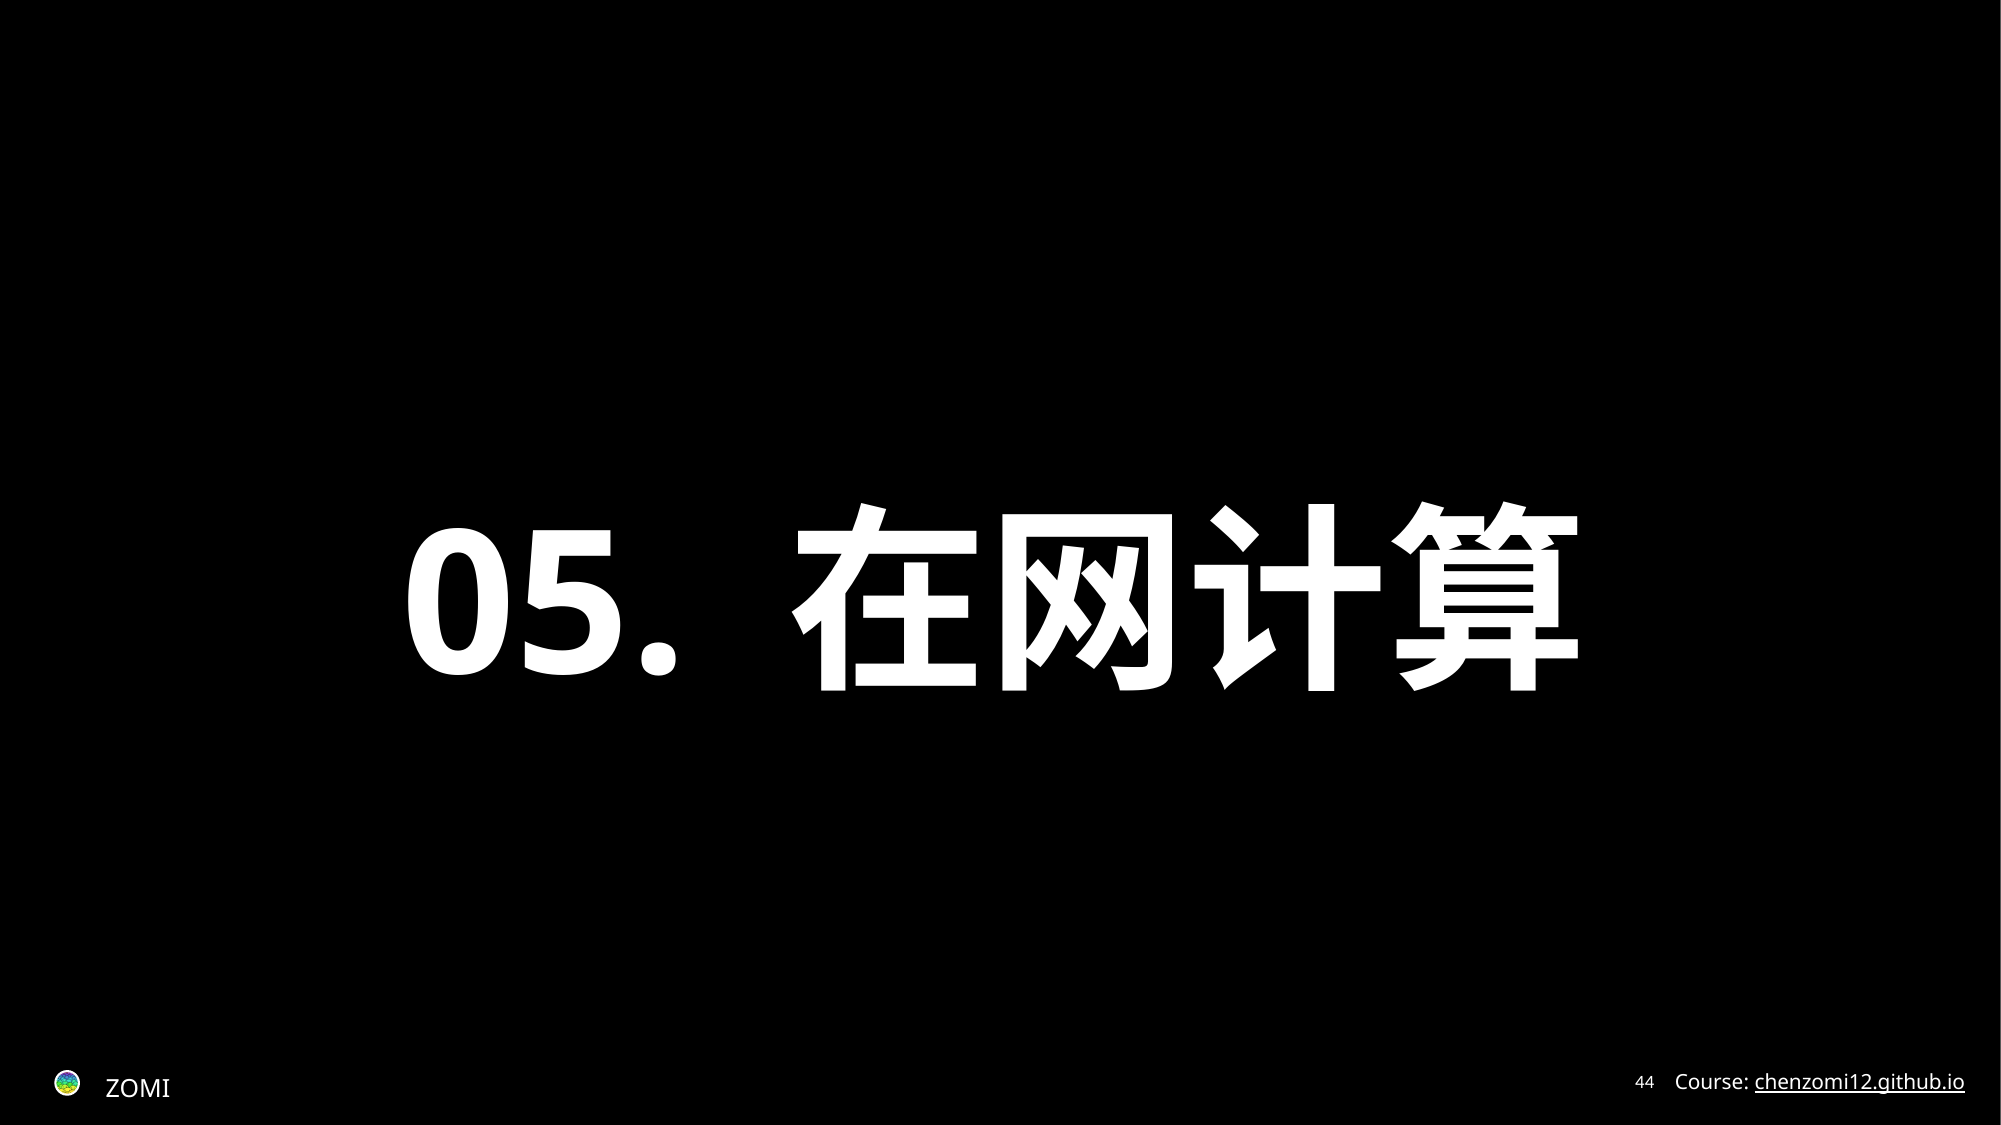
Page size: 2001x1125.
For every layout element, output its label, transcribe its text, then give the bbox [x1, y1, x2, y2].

picture [57, 1073, 77, 1093]
list 05. 在网计算 [79, 80, 1910, 986]
